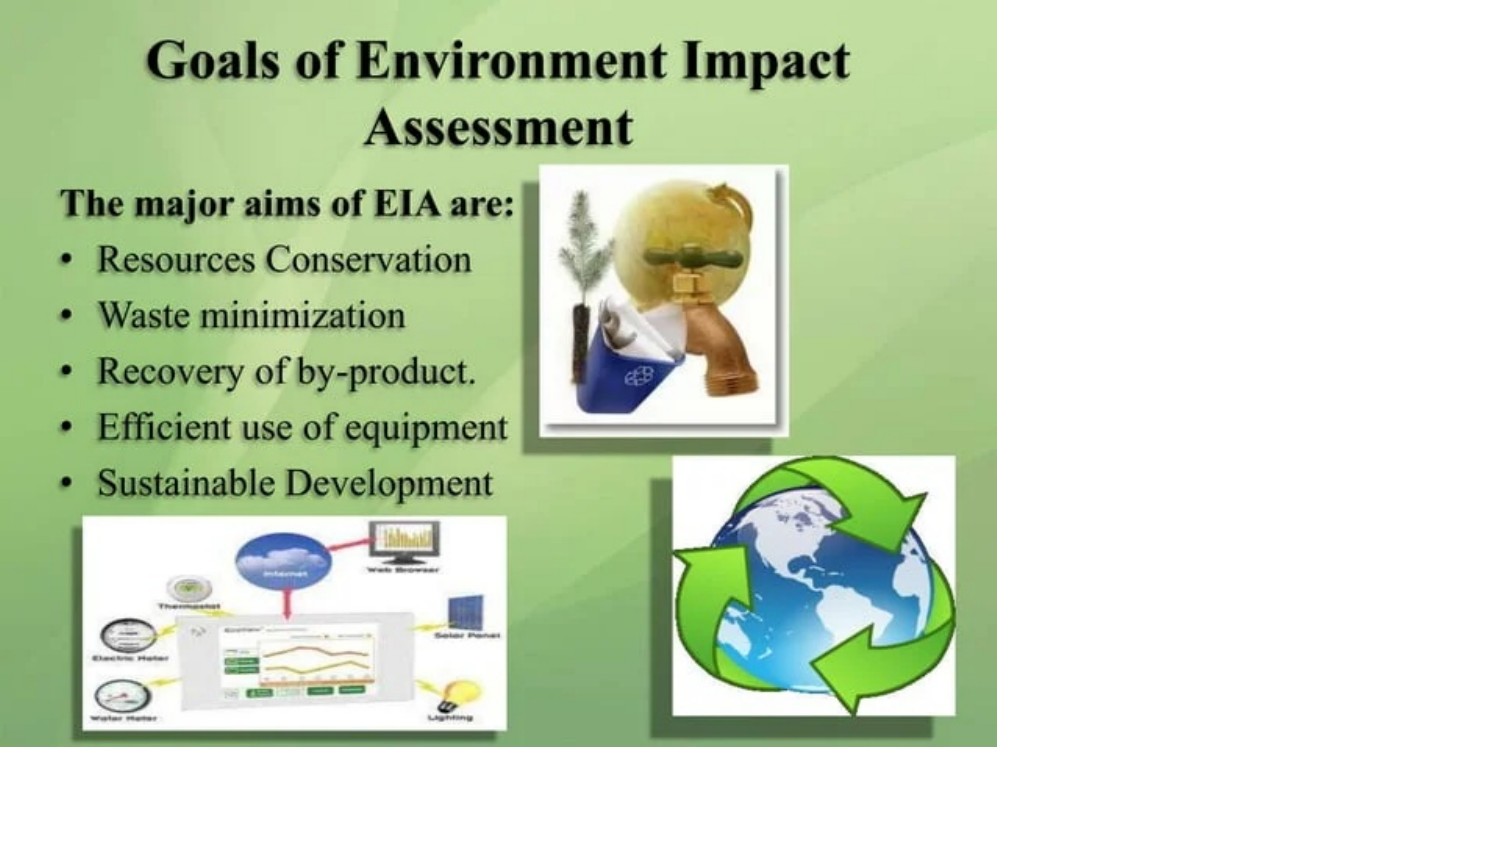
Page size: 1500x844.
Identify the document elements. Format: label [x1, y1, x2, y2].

picture [0, 0, 997, 748]
